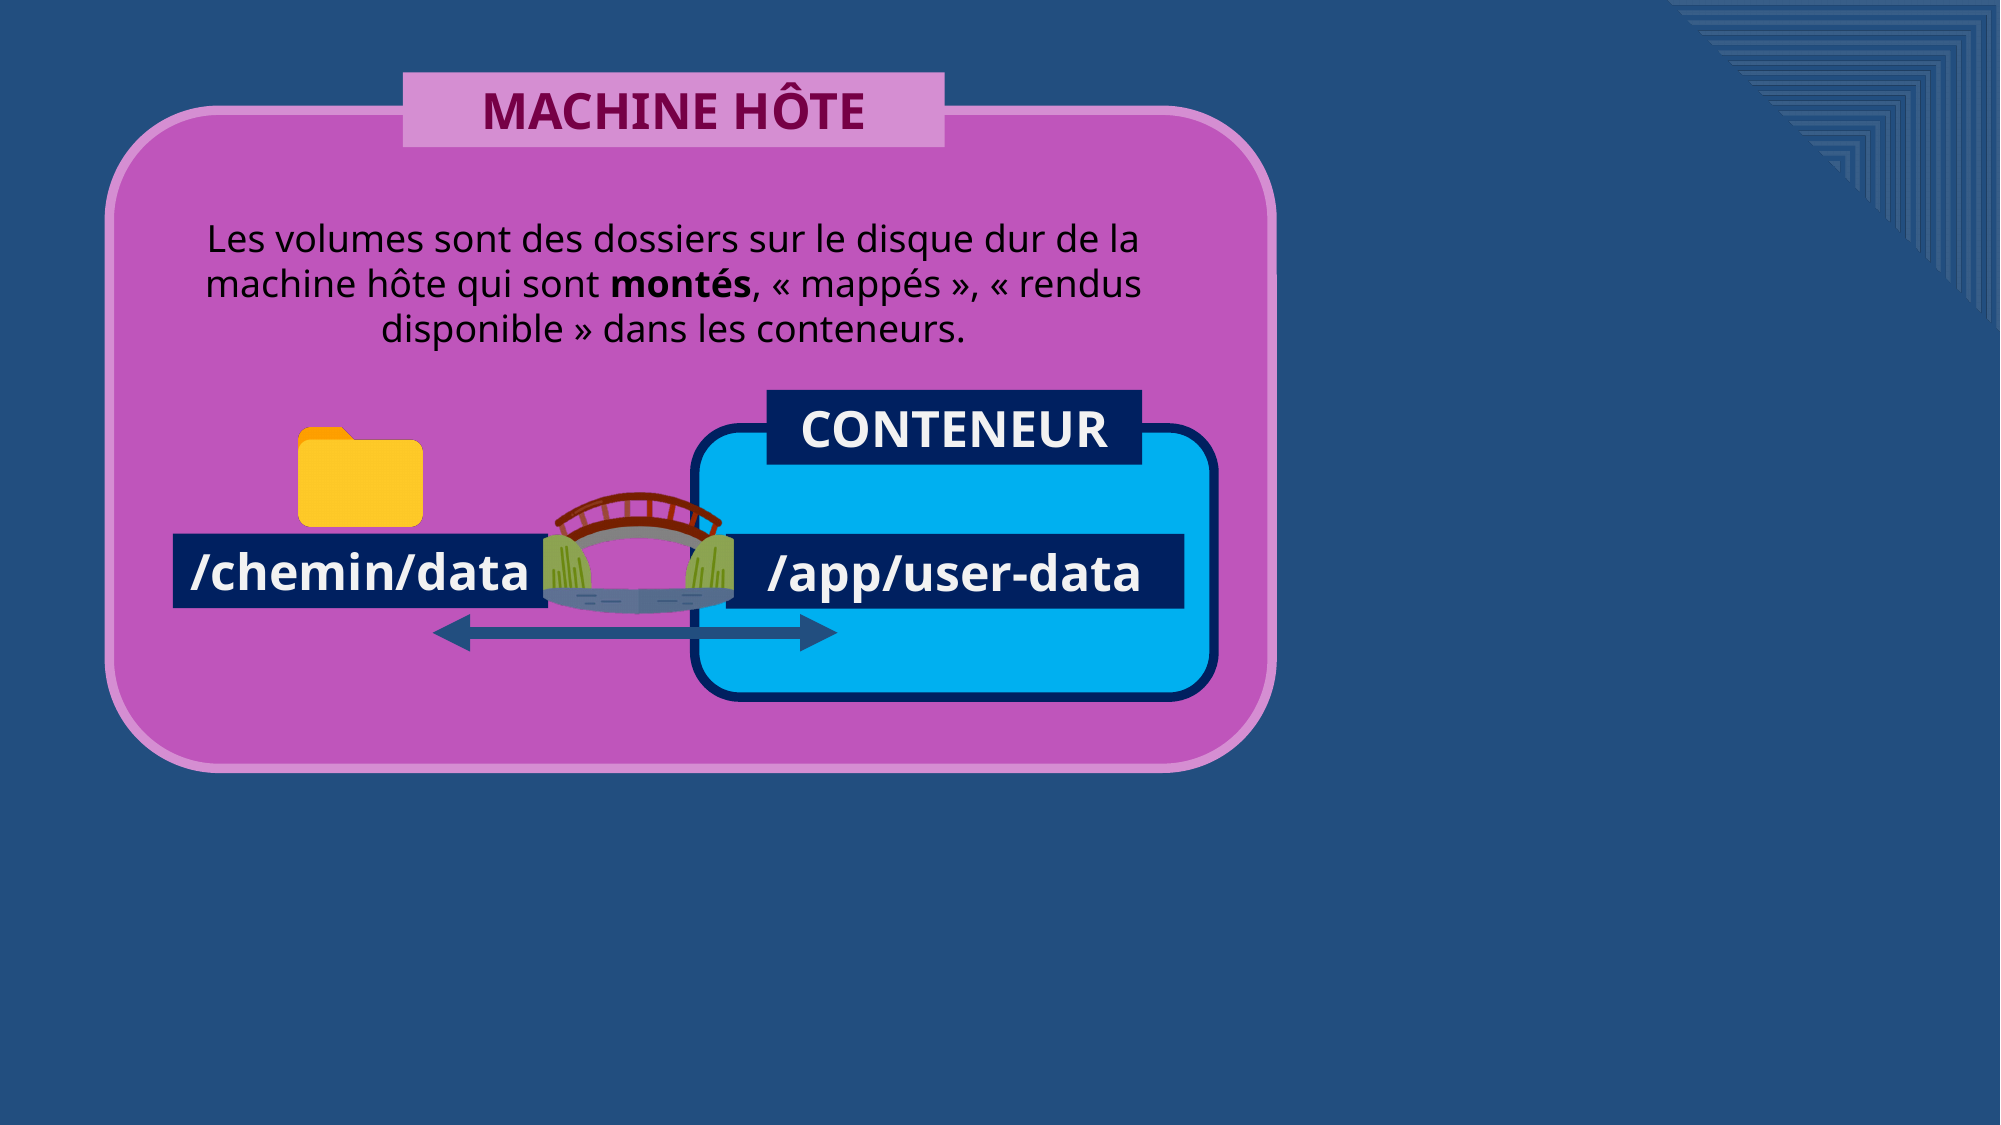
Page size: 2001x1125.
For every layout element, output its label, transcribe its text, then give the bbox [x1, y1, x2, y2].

text_box MACHINE HÔTE [402, 72, 945, 148]
picture [519, 418, 758, 632]
picture [298, 427, 423, 527]
text_box /chemin/data [172, 533, 519, 609]
text_box CONTENEUR [766, 389, 1143, 465]
picture [519, 633, 758, 688]
text_box [710, 426, 1216, 699]
picture [1667, 0, 2000, 333]
text_box Les volumes sont des dossiers sur le disque dur de la machine hôte qui sont montés, « mappés », « rendus disponible » dans les conteneurs. [172, 207, 1175, 357]
text_box [108, 109, 1274, 770]
text_box /app/user-data [758, 533, 1185, 609]
